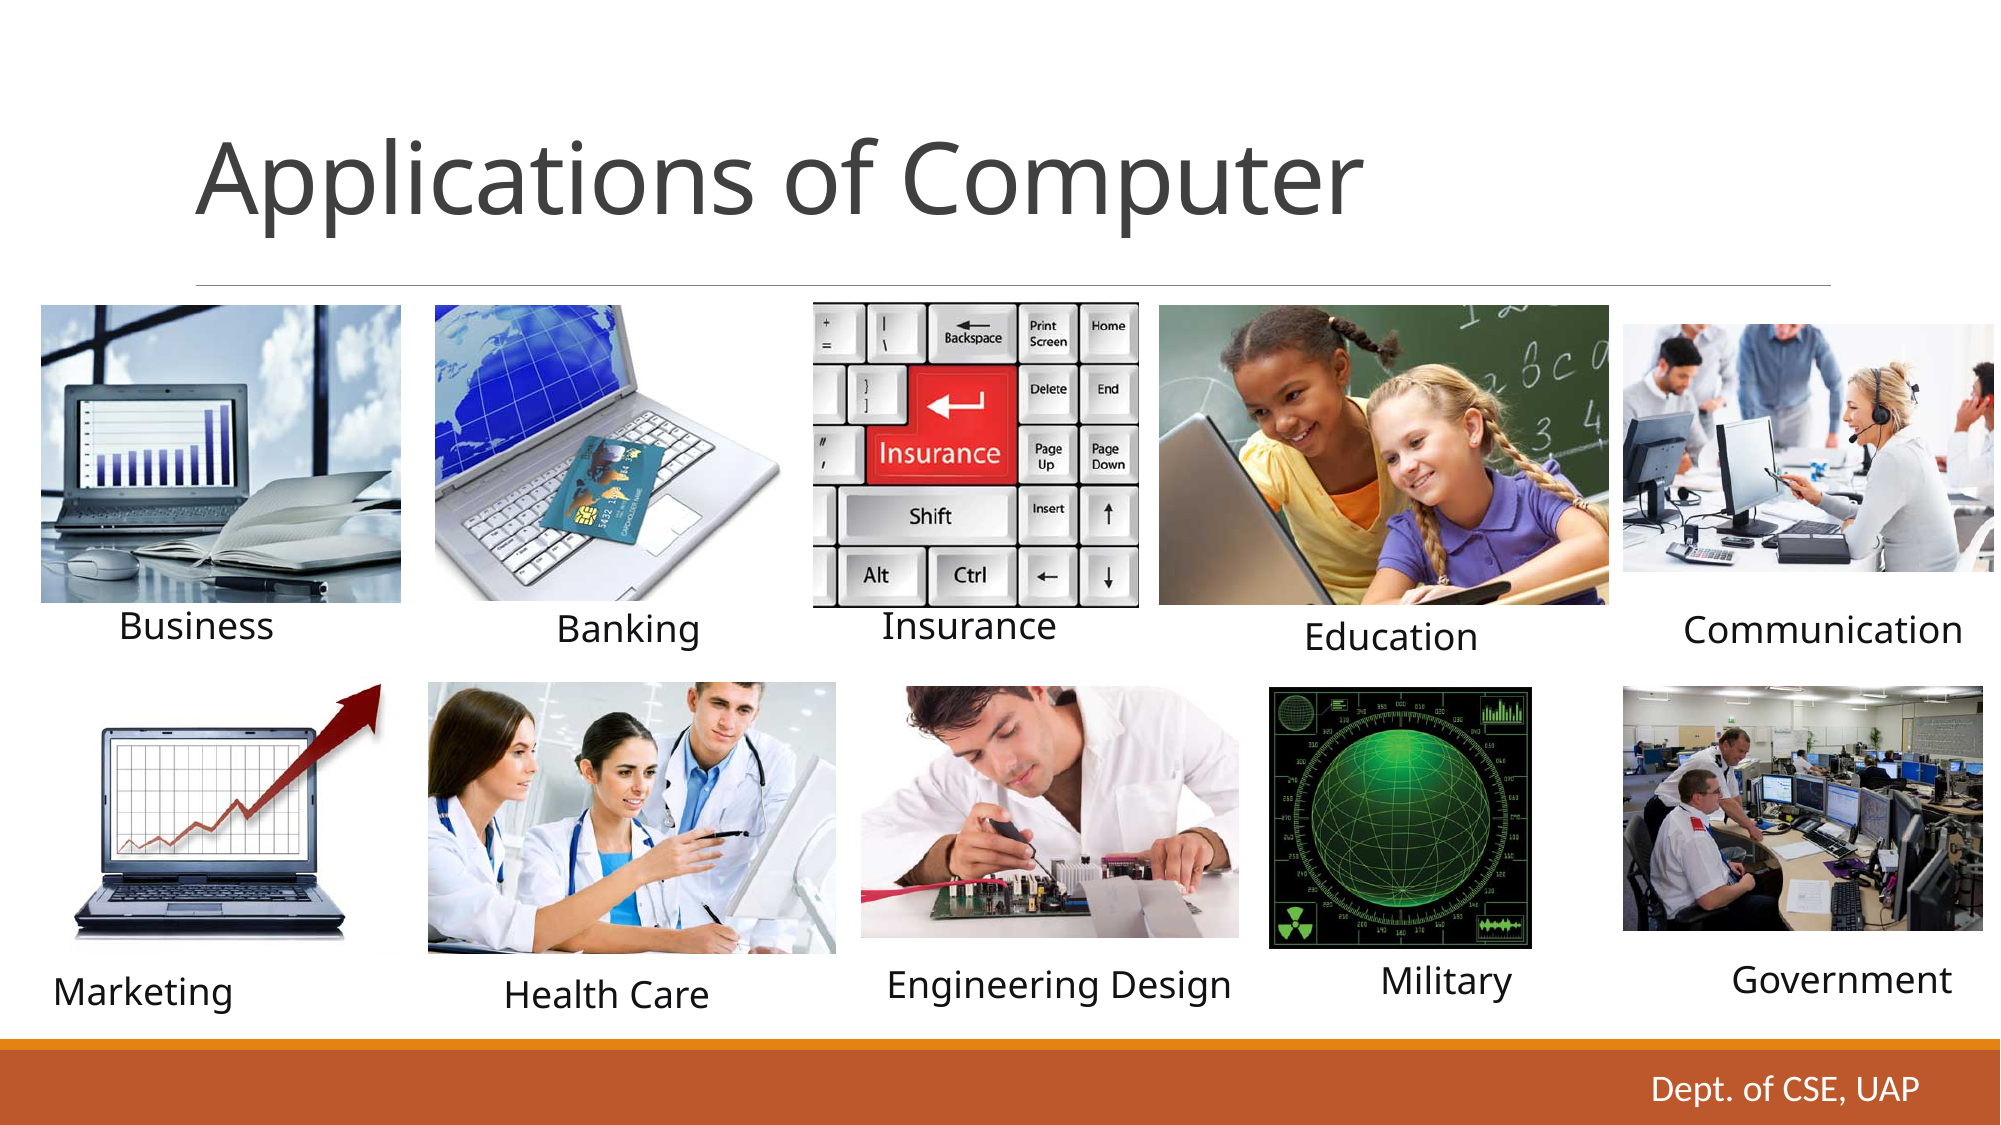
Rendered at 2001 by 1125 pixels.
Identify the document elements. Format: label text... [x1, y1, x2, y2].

text_box Banking [541, 609, 716, 658]
text_box Marketing [38, 962, 249, 1021]
text_box Engineering Design [871, 953, 1248, 1014]
text_box Military [1365, 956, 1528, 1010]
picture [1158, 304, 1609, 606]
picture [1622, 324, 1994, 573]
text_box Communication [1668, 598, 1980, 659]
text_box Education [1288, 614, 1494, 665]
picture [427, 681, 837, 955]
picture [1622, 685, 1983, 931]
picture [435, 302, 1139, 608]
text_box Insurance [867, 617, 1073, 655]
title Applications of Computer [180, 47, 1830, 243]
text_box Health Care [488, 964, 762, 1024]
picture [1269, 687, 1532, 949]
text_box Dept. of CSE, UAP [1636, 1056, 1936, 1117]
picture [33, 676, 403, 955]
text_box Government [1716, 949, 1968, 1009]
text_box Business [103, 611, 290, 655]
picture [860, 685, 1239, 939]
picture [41, 304, 402, 604]
